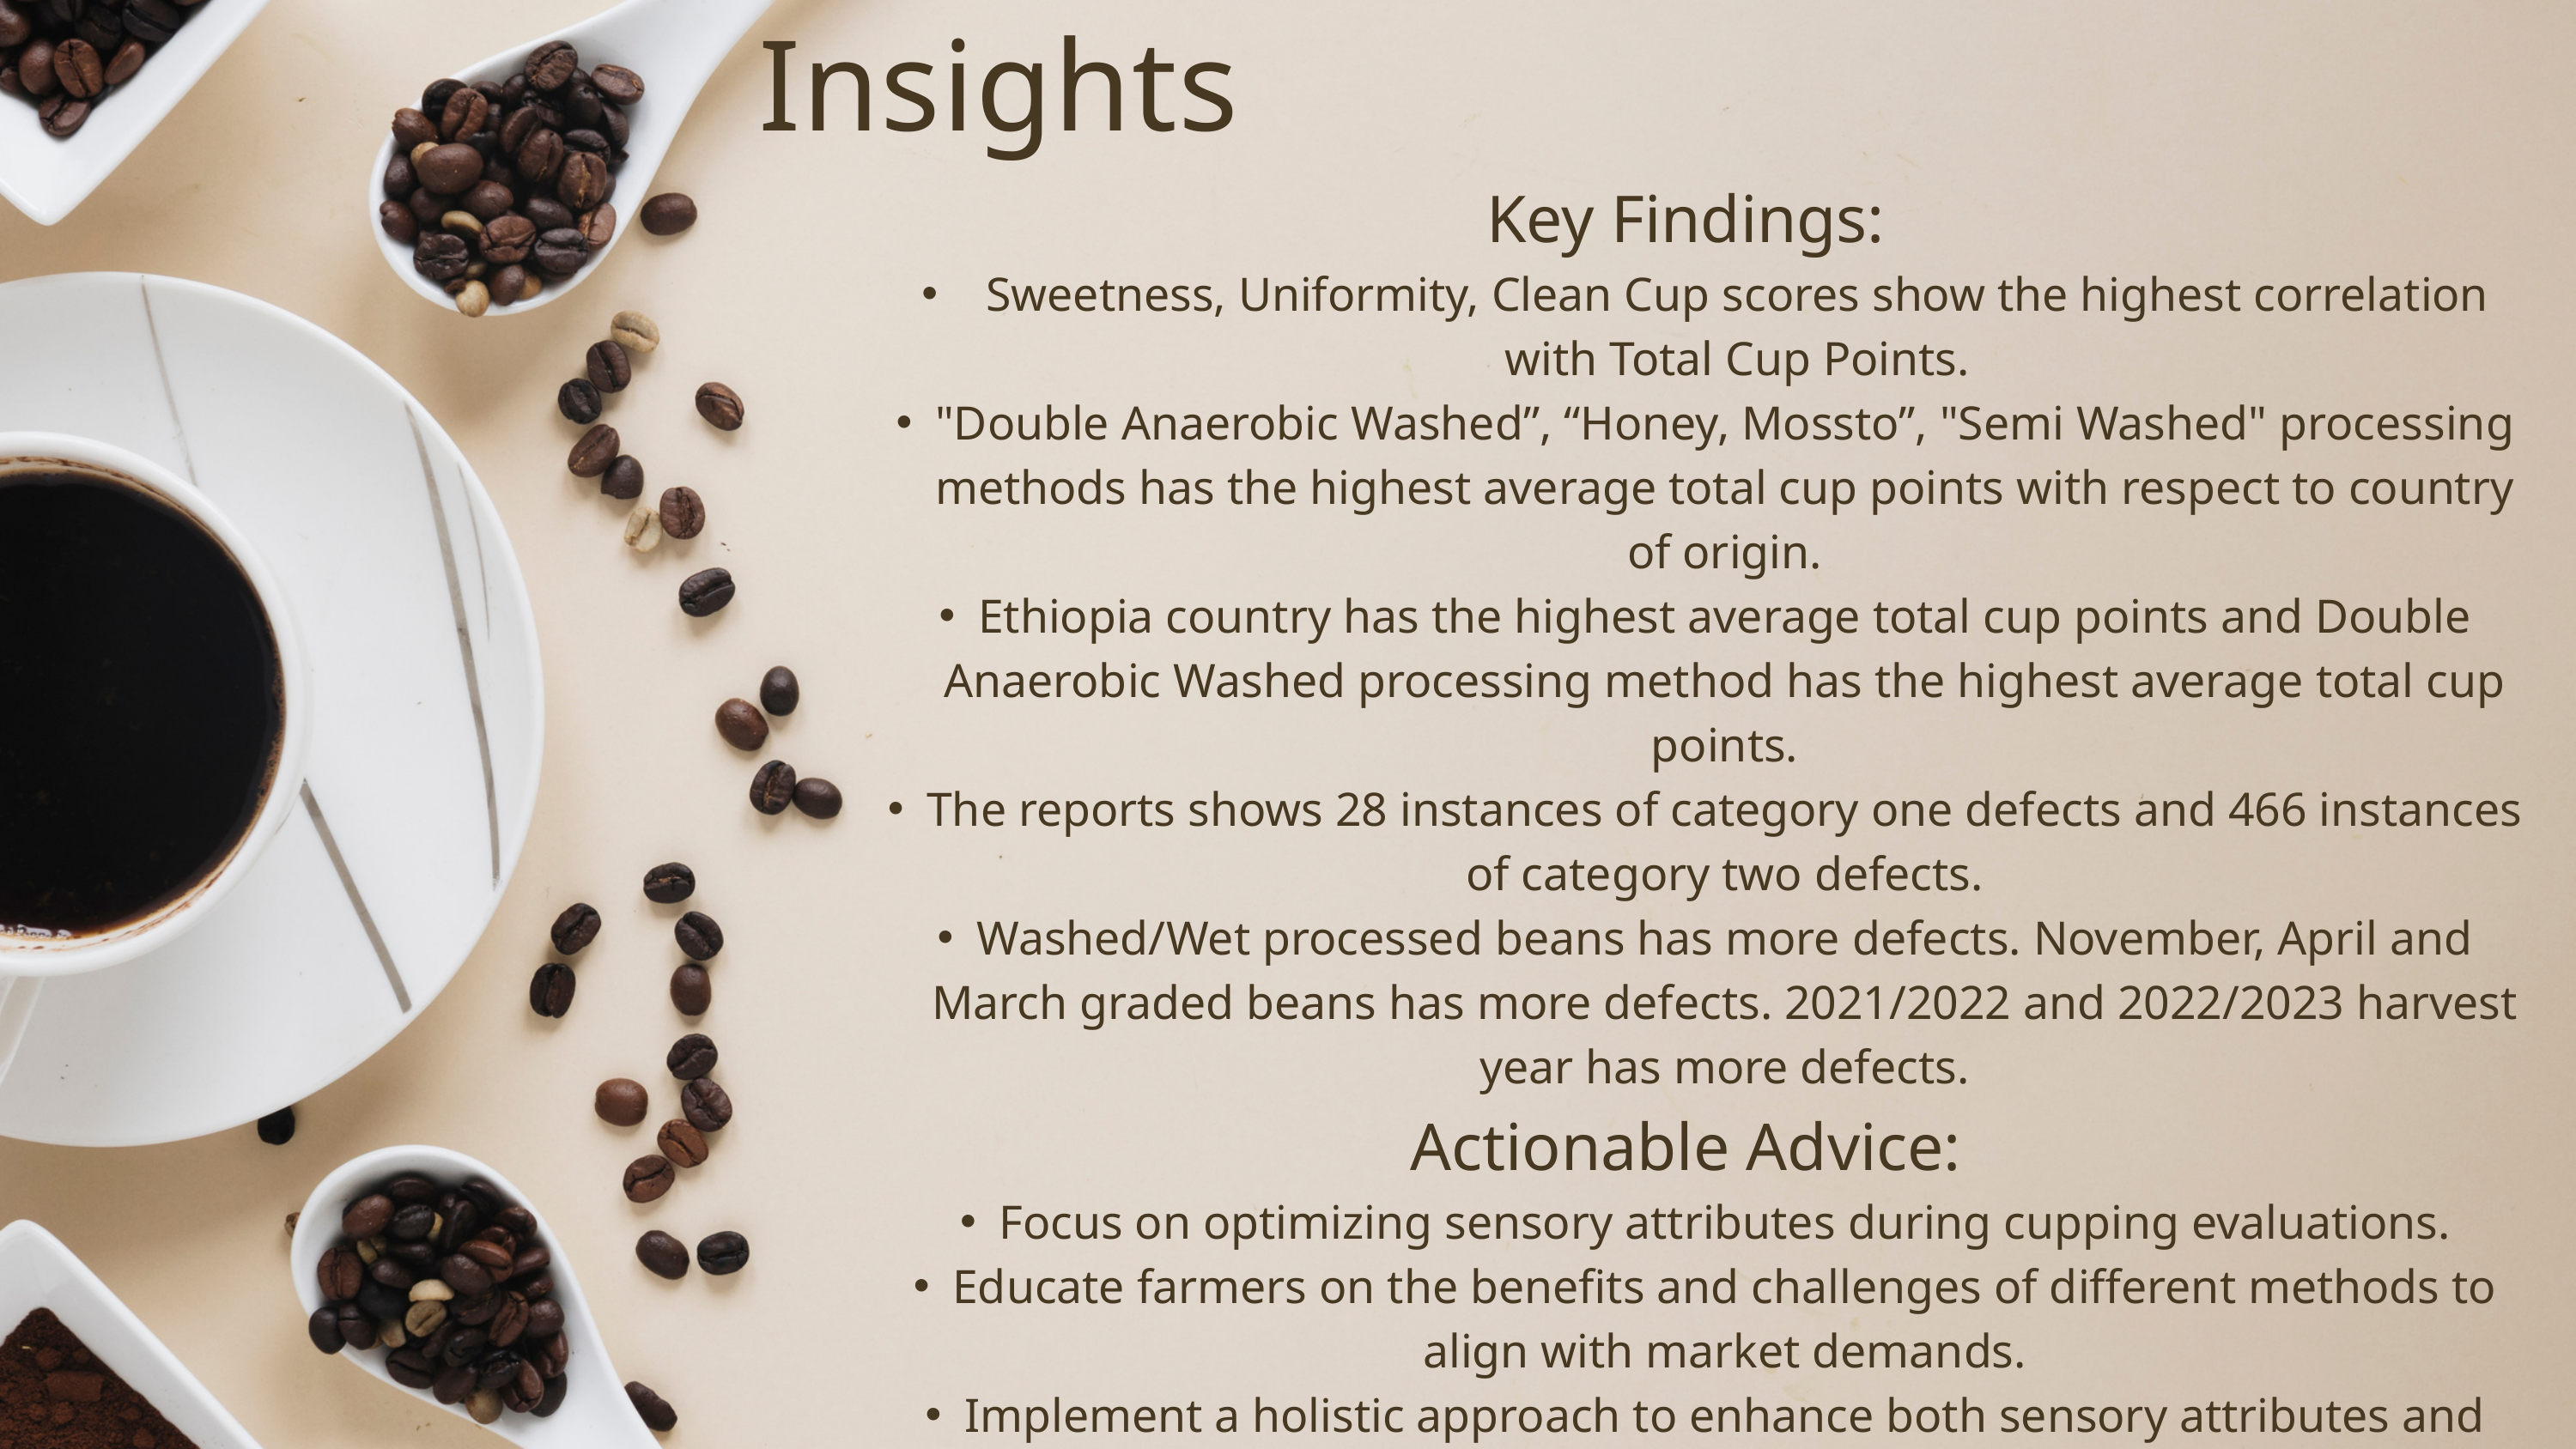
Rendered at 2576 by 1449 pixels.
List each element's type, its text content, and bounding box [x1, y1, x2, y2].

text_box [1315, 341, 2387, 1195]
text_box Key Findings: Sweetness, Uniformity, Clean Cup scores show the highest correlation with Total Cup Points. "Double Anaerobic Washed”, “Honey, Mossto”, "Semi Washed" processing methods has the highest average total cup points with respect to country of origin. Ethiopia country has the highest average total cup points and Double Anaerobic Washed processing method has the highest average total cup points. The reports shows 28 instances of category one defects and 466 instances of category two defects. Washed/Wet processed beans has more defects. November, April and March graded beans has more defects. 2021/2022 and 2022/2023 harvest year has more defects. Actionable Advice: Focus on optimizing sensory attributes during cupping evaluations. Educate farmers on the benefits and challenges of different methods to align with market demands. Implement a holistic approach to enhance both sensory attributes and defect reduction. [835, 165, 2537, 1449]
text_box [189, 341, 1261, 1195]
text_box Insights [550, 0, 1449, 156]
text_box [0, 0, 2576, 1449]
